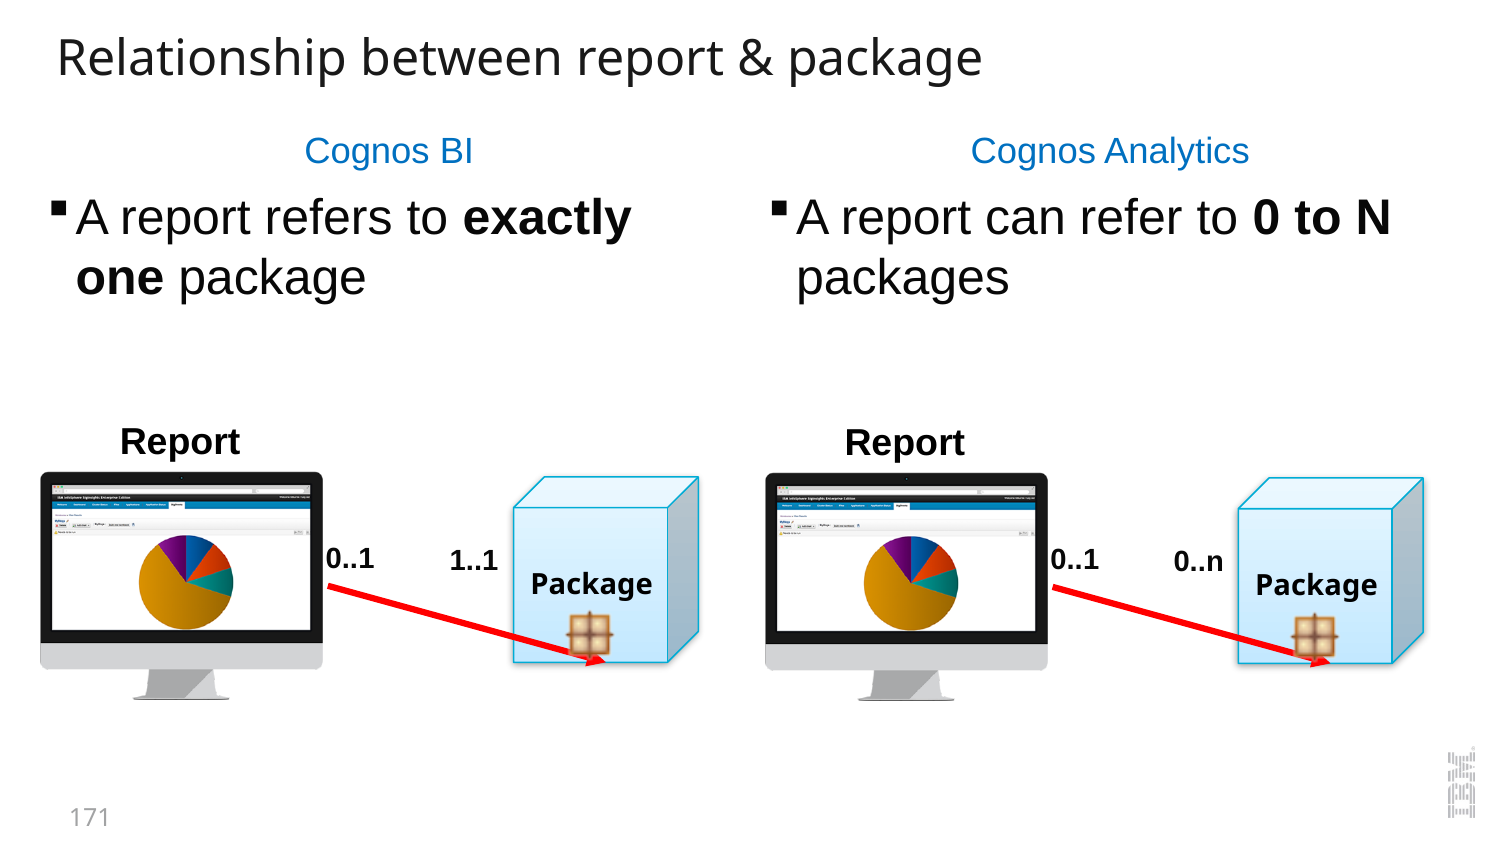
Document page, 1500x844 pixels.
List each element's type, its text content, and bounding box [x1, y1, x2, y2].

text_box 0..1 [334, 537, 381, 581]
text_box Package [512, 476, 700, 664]
text_box Report [91, 414, 269, 468]
title Relationship between report & package [41, 0, 1459, 119]
text_box Package [1237, 477, 1424, 665]
list Cognos BI [41, 119, 738, 178]
text_box 1..1 [443, 539, 505, 583]
text_box 0..1 [1058, 538, 1106, 582]
picture [1448, 746, 1475, 818]
text_box Report [816, 415, 994, 469]
text_box 0..n [1167, 540, 1231, 584]
picture [757, 471, 1053, 703]
list Cognos Analytics [761, 119, 1459, 178]
list A report refers to exactly one package [41, 178, 738, 803]
picture [32, 470, 329, 702]
picture [1288, 609, 1348, 670]
picture [563, 608, 623, 669]
slide_number 171 [53, 802, 403, 831]
list A report can refer to 0 to N packages [761, 178, 1459, 803]
